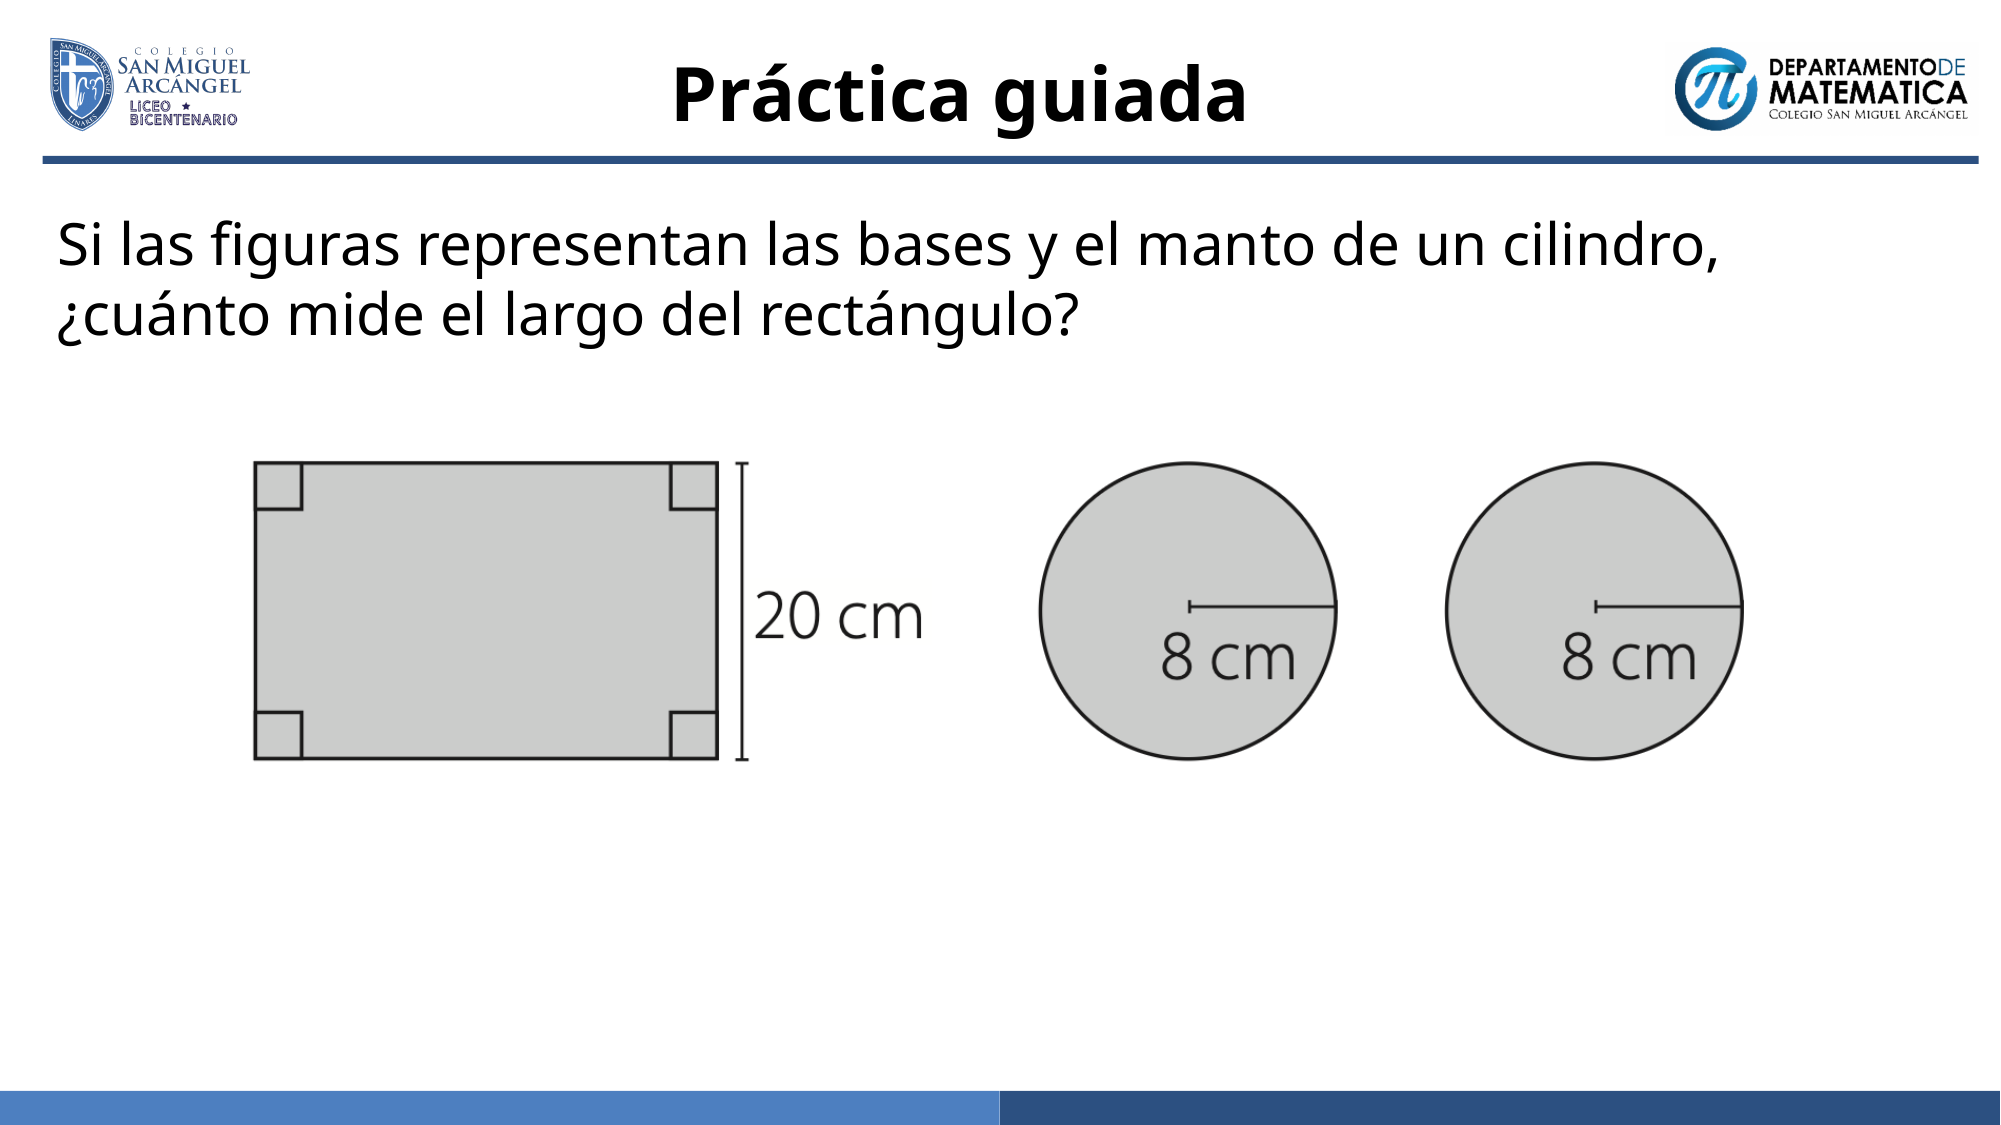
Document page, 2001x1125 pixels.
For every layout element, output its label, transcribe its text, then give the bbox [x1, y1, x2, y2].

picture [234, 435, 1765, 795]
text_box [0, 1089, 999, 1125]
text_box Si las figuras representan las bases y el manto de un cilindro, ¿cuánto mide el largo del rectángulo? [42, 200, 1958, 355]
picture [1664, 41, 1980, 136]
text_box [41, 154, 1980, 165]
text_box [999, 1089, 2000, 1125]
text_box Práctica guiada [266, 39, 1655, 145]
picture [42, 29, 256, 137]
